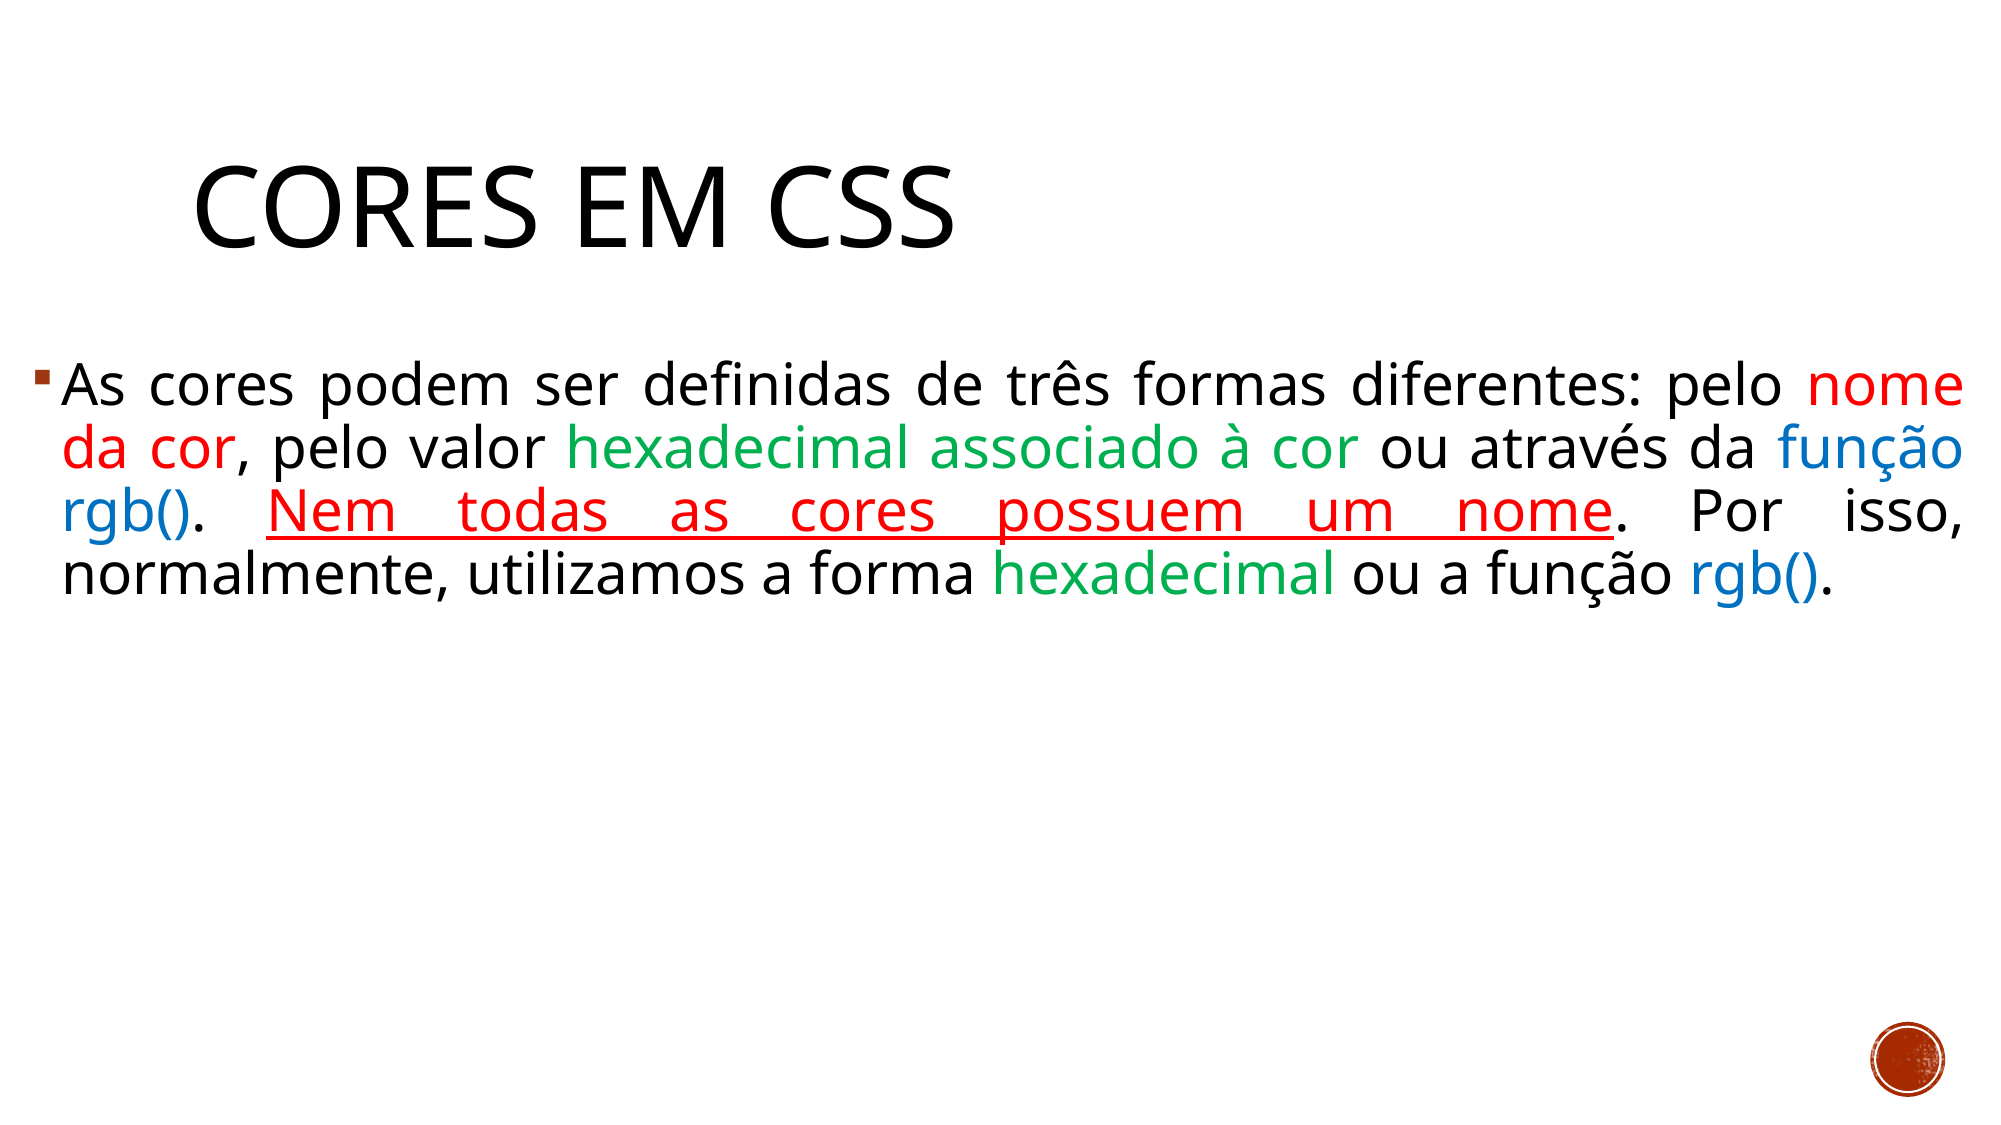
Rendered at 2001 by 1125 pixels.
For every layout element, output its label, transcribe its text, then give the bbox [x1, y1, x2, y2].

list As cores podem ser definidas de três formas diferentes: pelo nome da cor, pelo valor hexadecimal associado à cor ou através da função rgb(). Nem todas as cores possuem um nome. Por isso, normalmente, utilizamos a forma hexadecimal ou a função rgb(). [16, 348, 1980, 1013]
title Cores em CSS [175, 79, 1826, 344]
